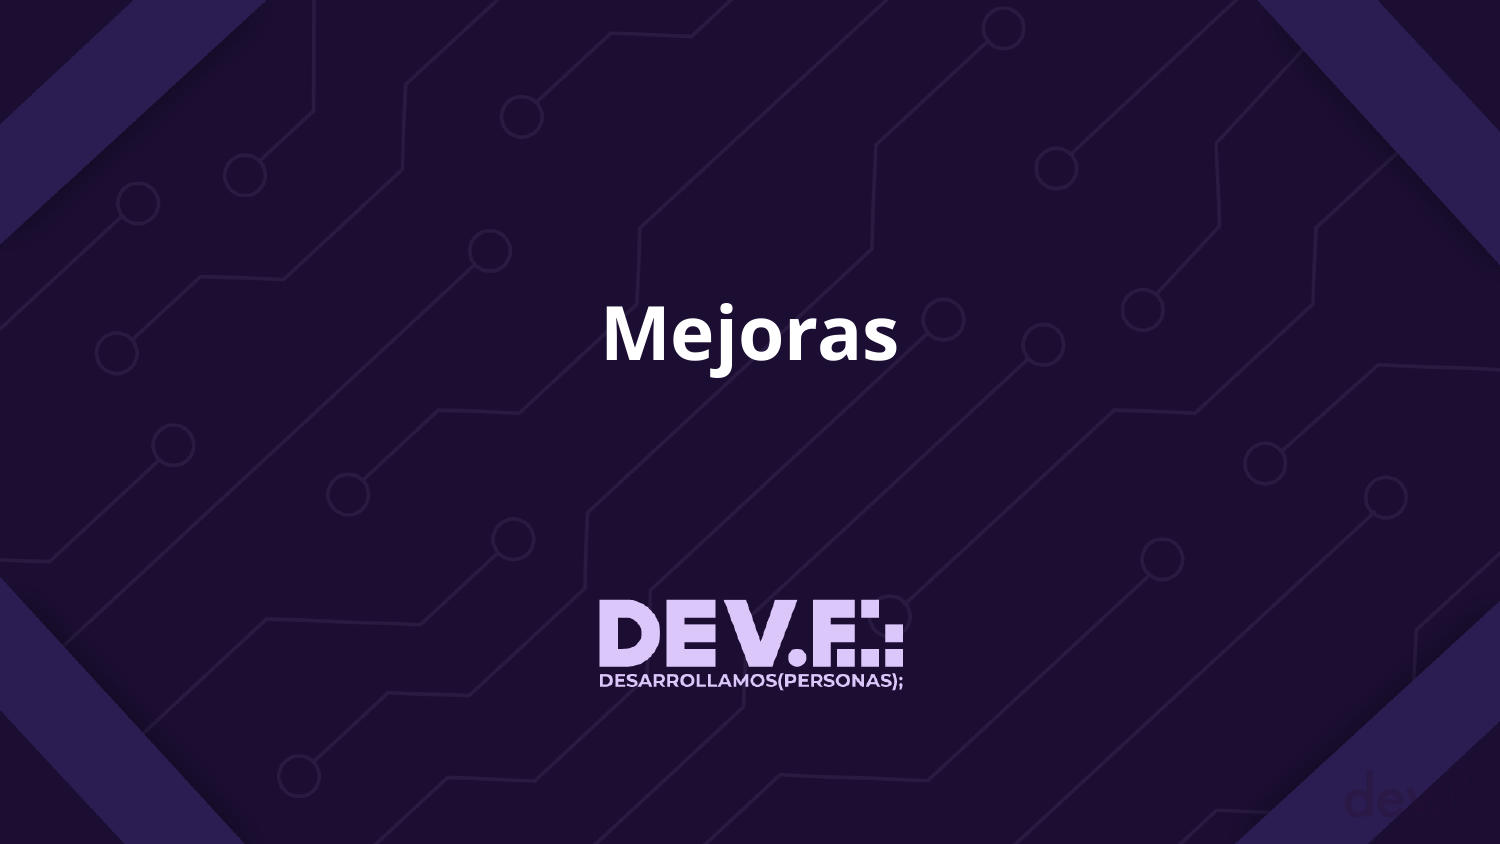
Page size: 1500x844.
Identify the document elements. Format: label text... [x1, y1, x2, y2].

picture [0, 0, 1500, 844]
title Mejoras [51, 183, 1449, 390]
